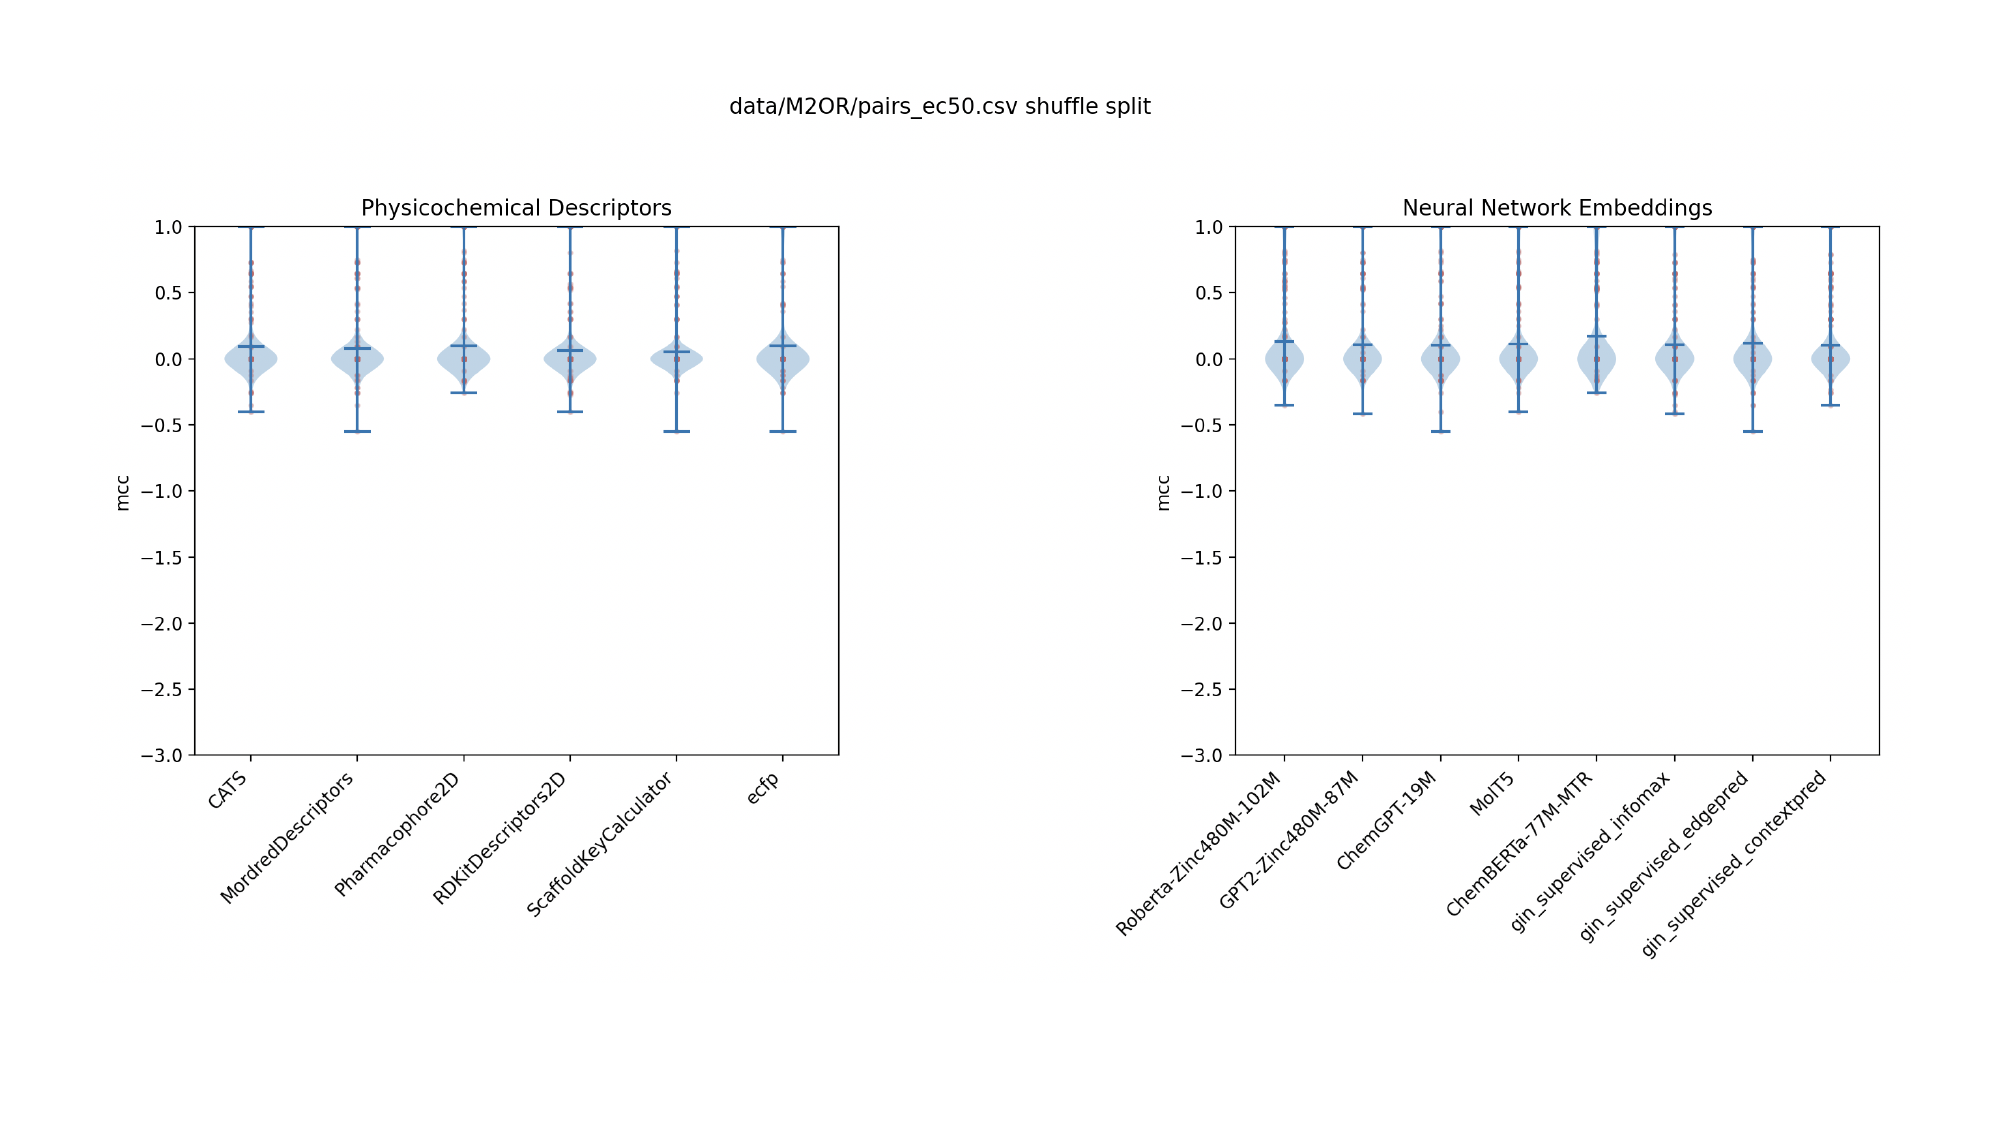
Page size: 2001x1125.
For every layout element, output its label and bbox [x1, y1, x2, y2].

picture [88, 83, 1912, 983]
